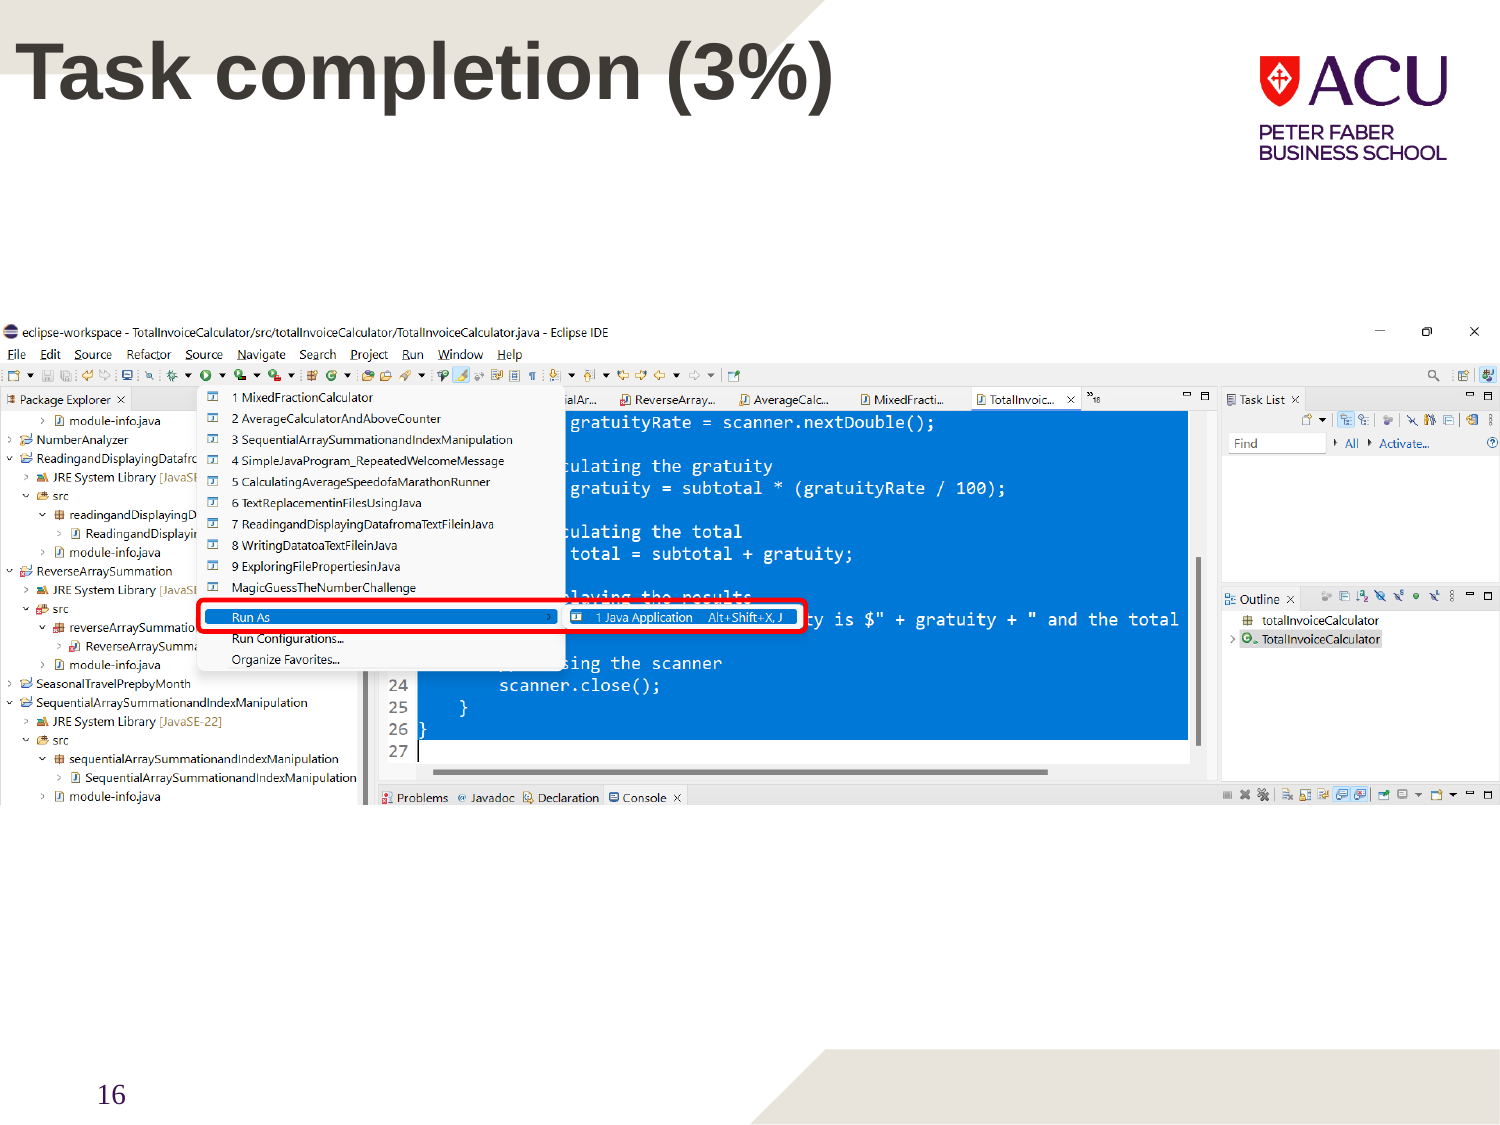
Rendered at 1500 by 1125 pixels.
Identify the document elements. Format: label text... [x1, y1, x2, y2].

title Task completion (3%) [0, 0, 1275, 135]
slide_number 16 [81, 1068, 156, 1109]
picture [0, 320, 1500, 805]
picture [1240, 41, 1466, 175]
